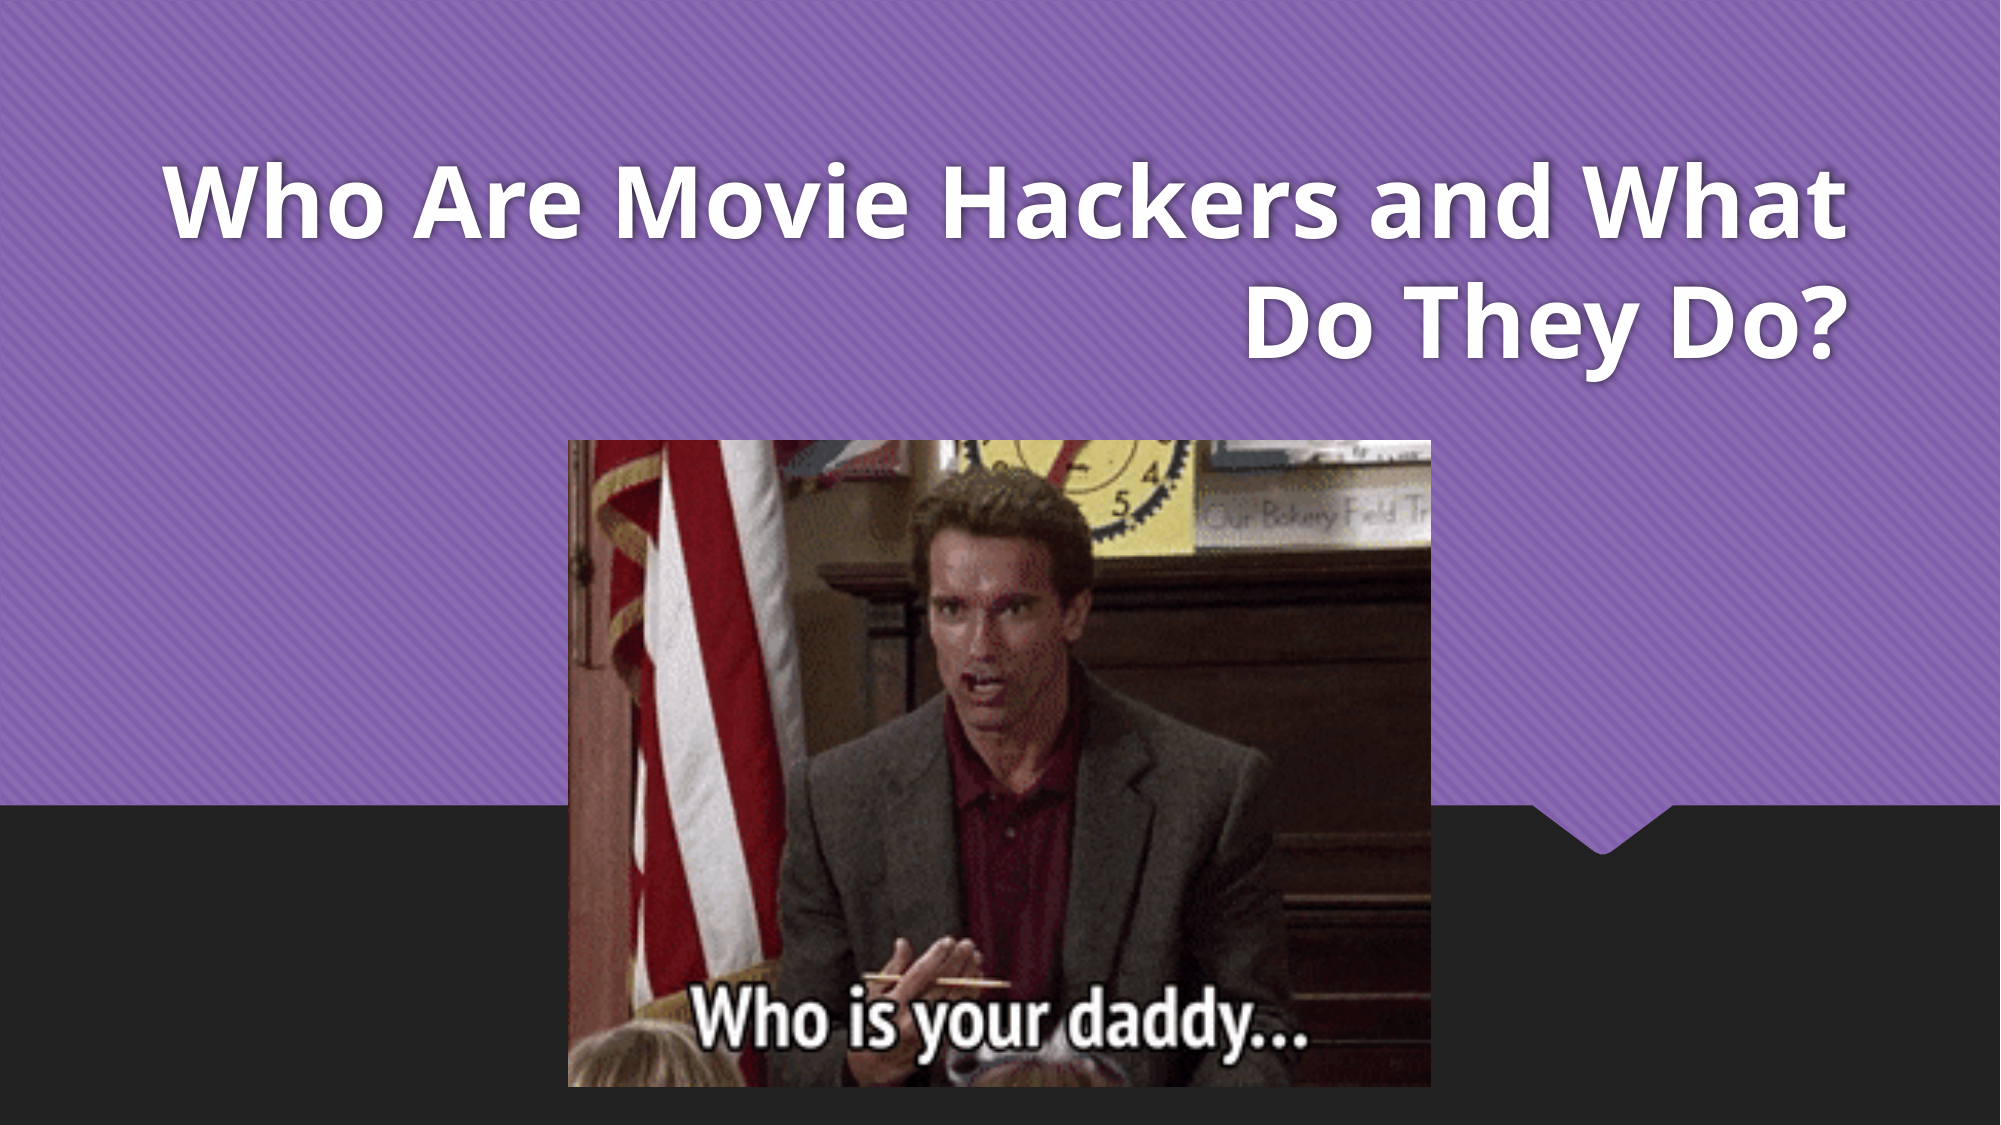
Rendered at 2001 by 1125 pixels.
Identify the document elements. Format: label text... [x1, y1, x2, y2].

picture [567, 439, 1431, 1087]
title Who Are Movie Hackers and What Do They Do? [132, 144, 1866, 386]
